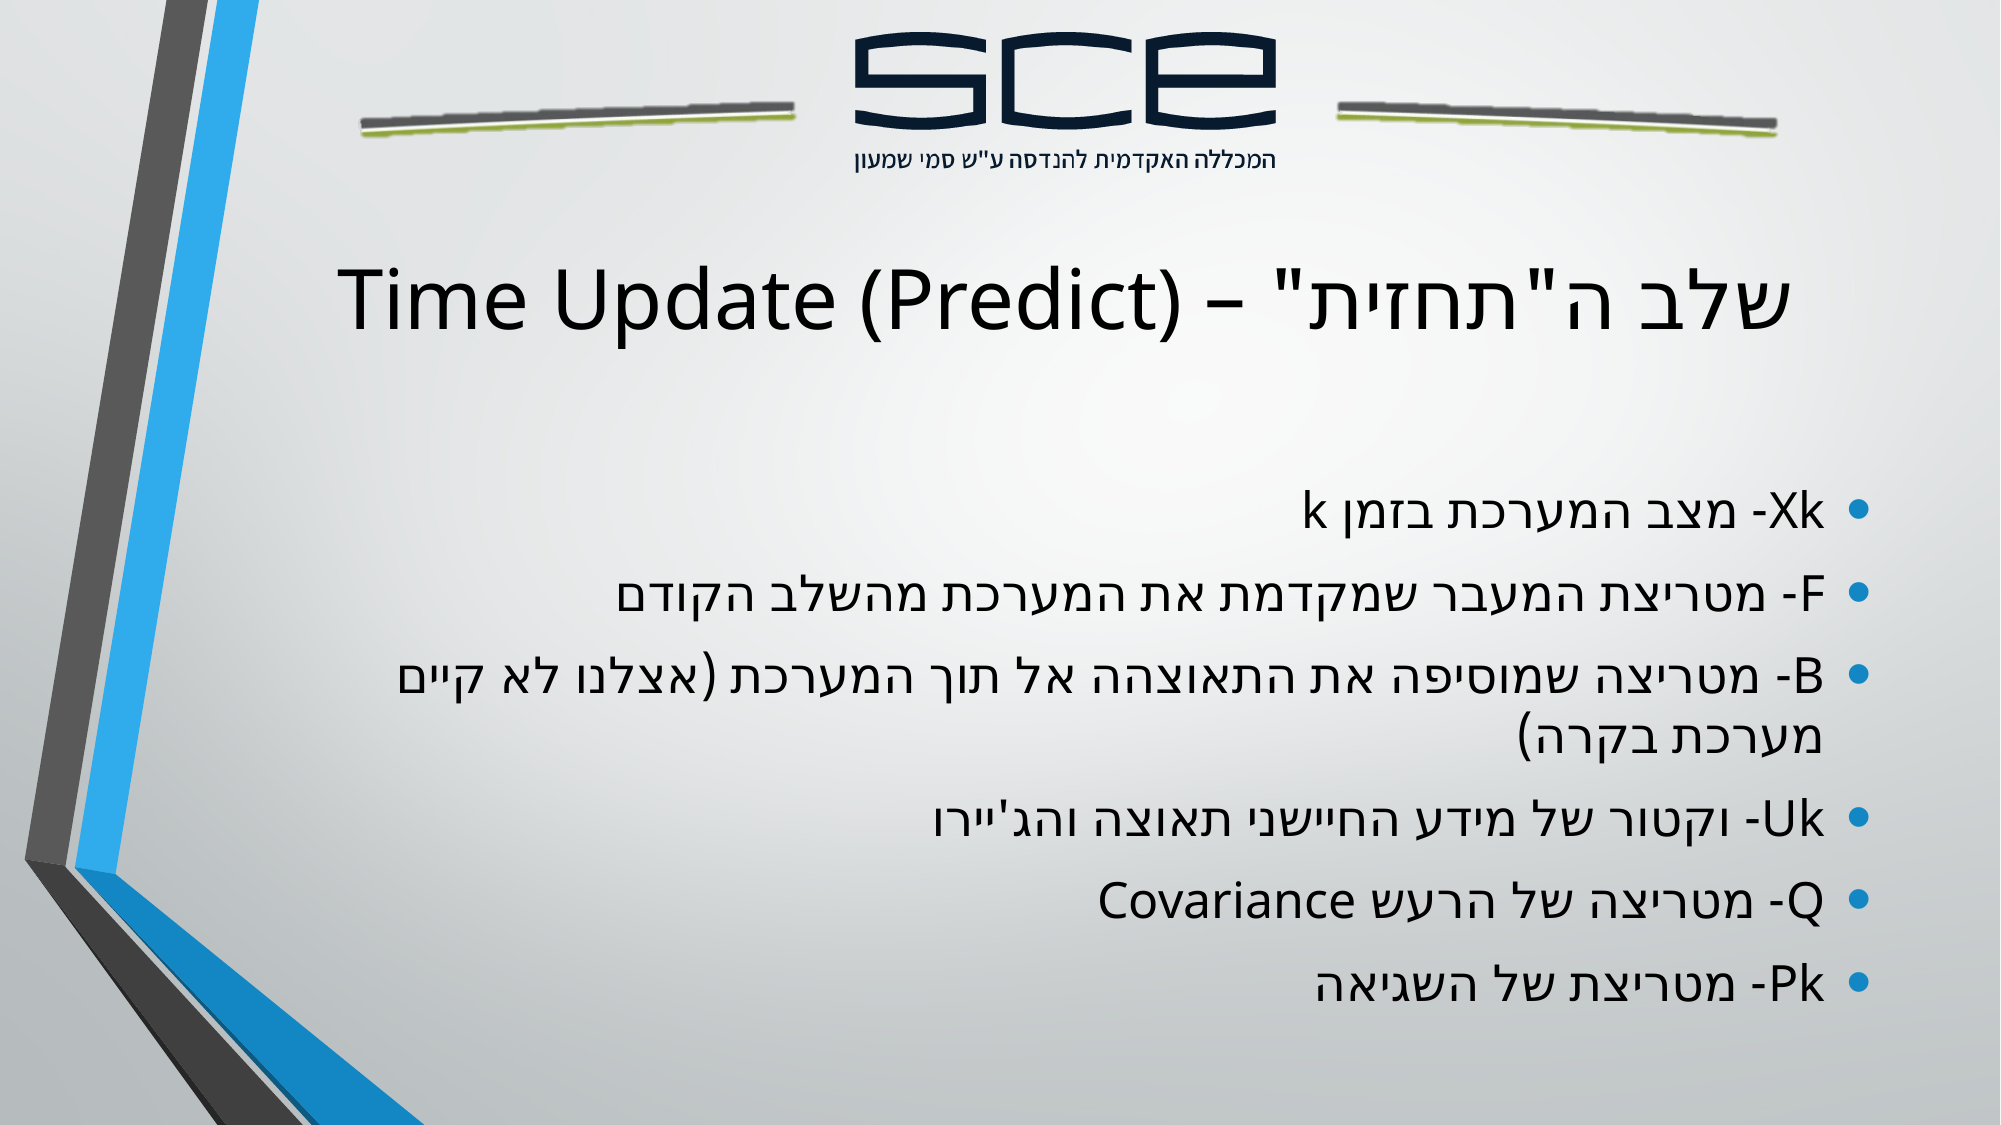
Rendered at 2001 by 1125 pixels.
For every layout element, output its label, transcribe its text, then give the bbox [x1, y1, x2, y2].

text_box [340, 22, 1790, 183]
title שלב ה"תחזית" – Time Update (Predict) [243, 192, 1887, 400]
list Xk- מצב המערכת בזמן k F- מטריצת המעבר שמקדמת את המערכת מהשלב הקודם B- מטריצה שמוסיפה את התאוצהה אל תוך המערכת (אצלנו לא קיים מערכת בקרה) Uk- וקטור של מידע החיישני תאוצה והג'יירו Q- מטריצה של הרעש Covariance Pk- מטריצת של השגיאה [243, 437, 1887, 1053]
